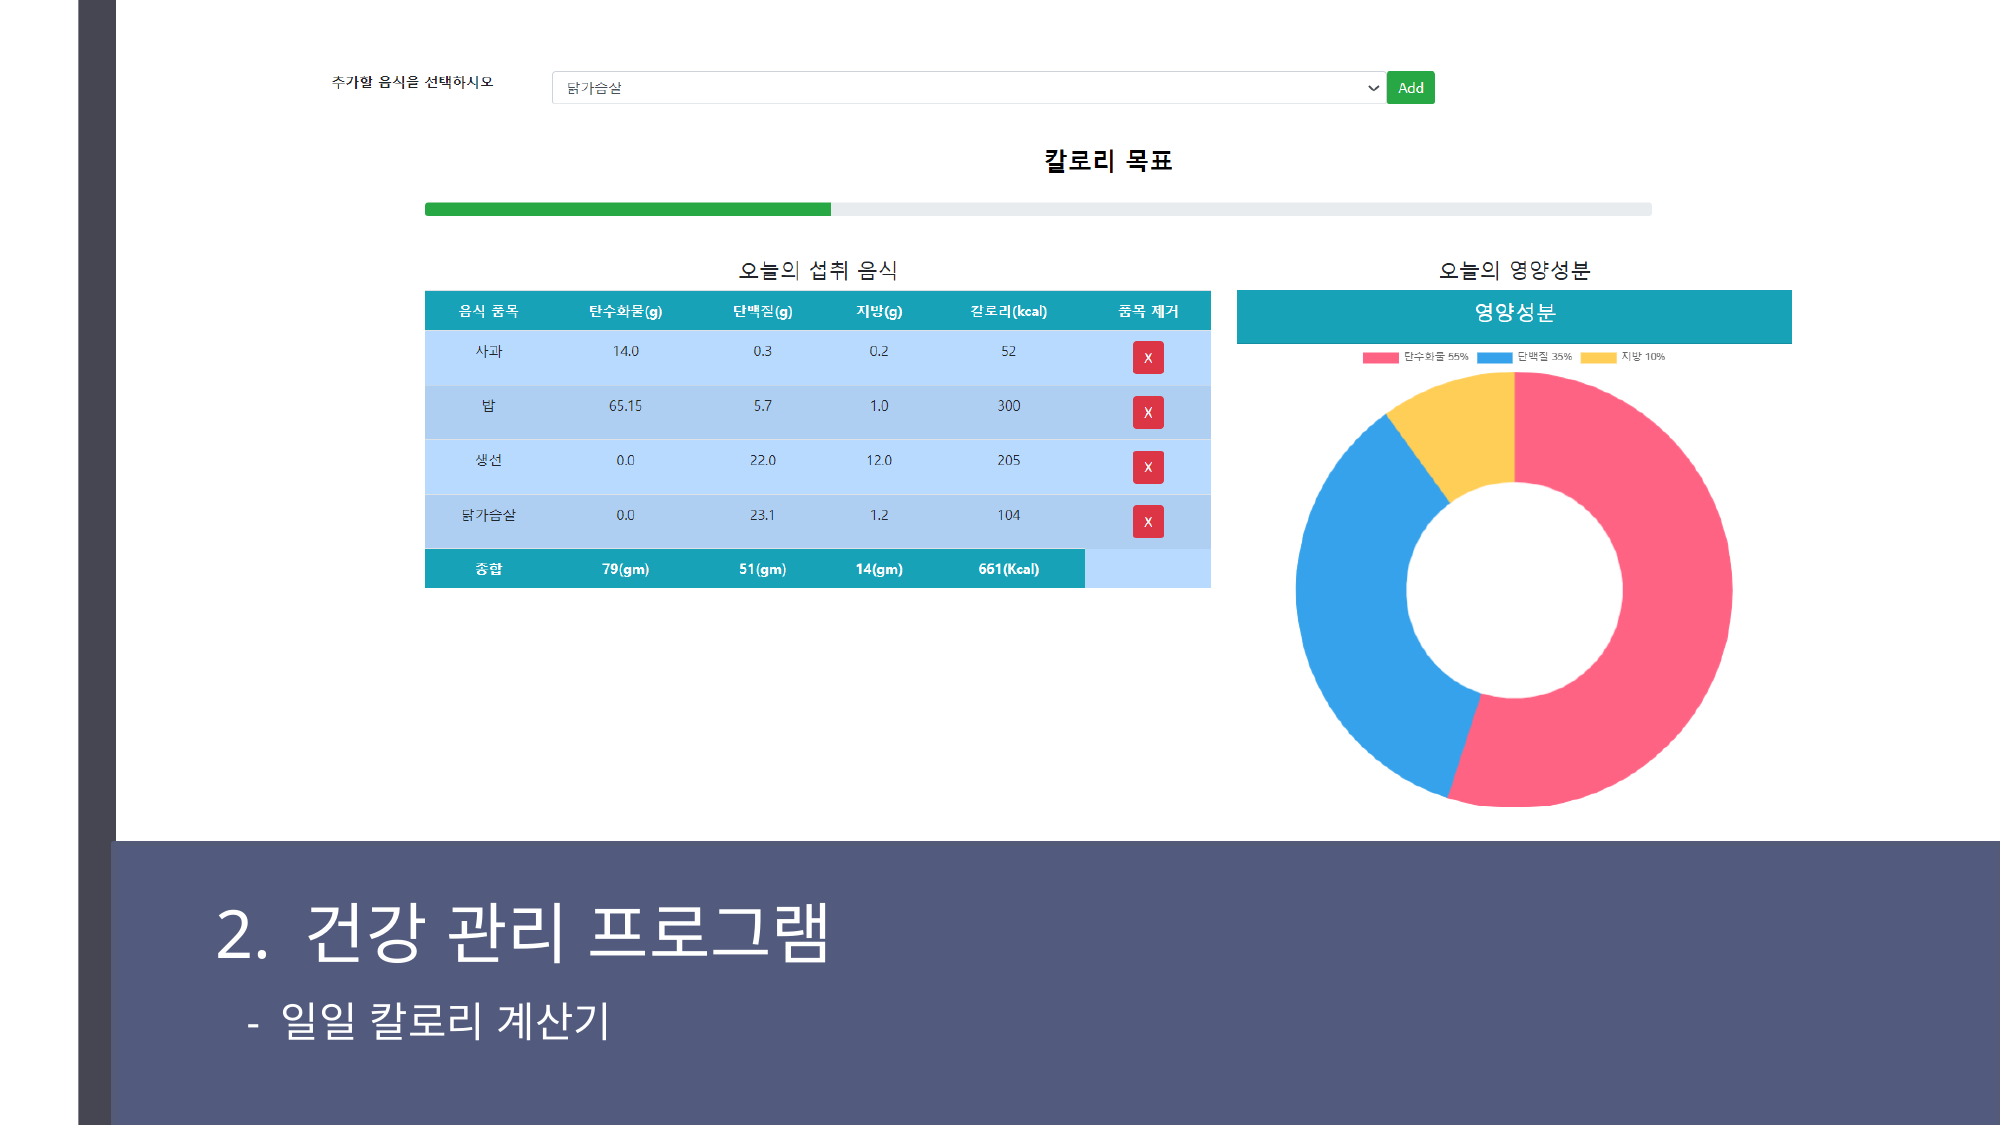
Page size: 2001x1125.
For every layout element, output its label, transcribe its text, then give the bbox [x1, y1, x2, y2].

text_box [134, 966, 612, 1074]
text_box [111, 841, 2000, 1125]
text_box 2. 건강 관리 프로그램 [199, 894, 1571, 991]
text_box - 일일 칼로리 계산기 [231, 994, 1213, 1045]
picture [306, 51, 1853, 826]
